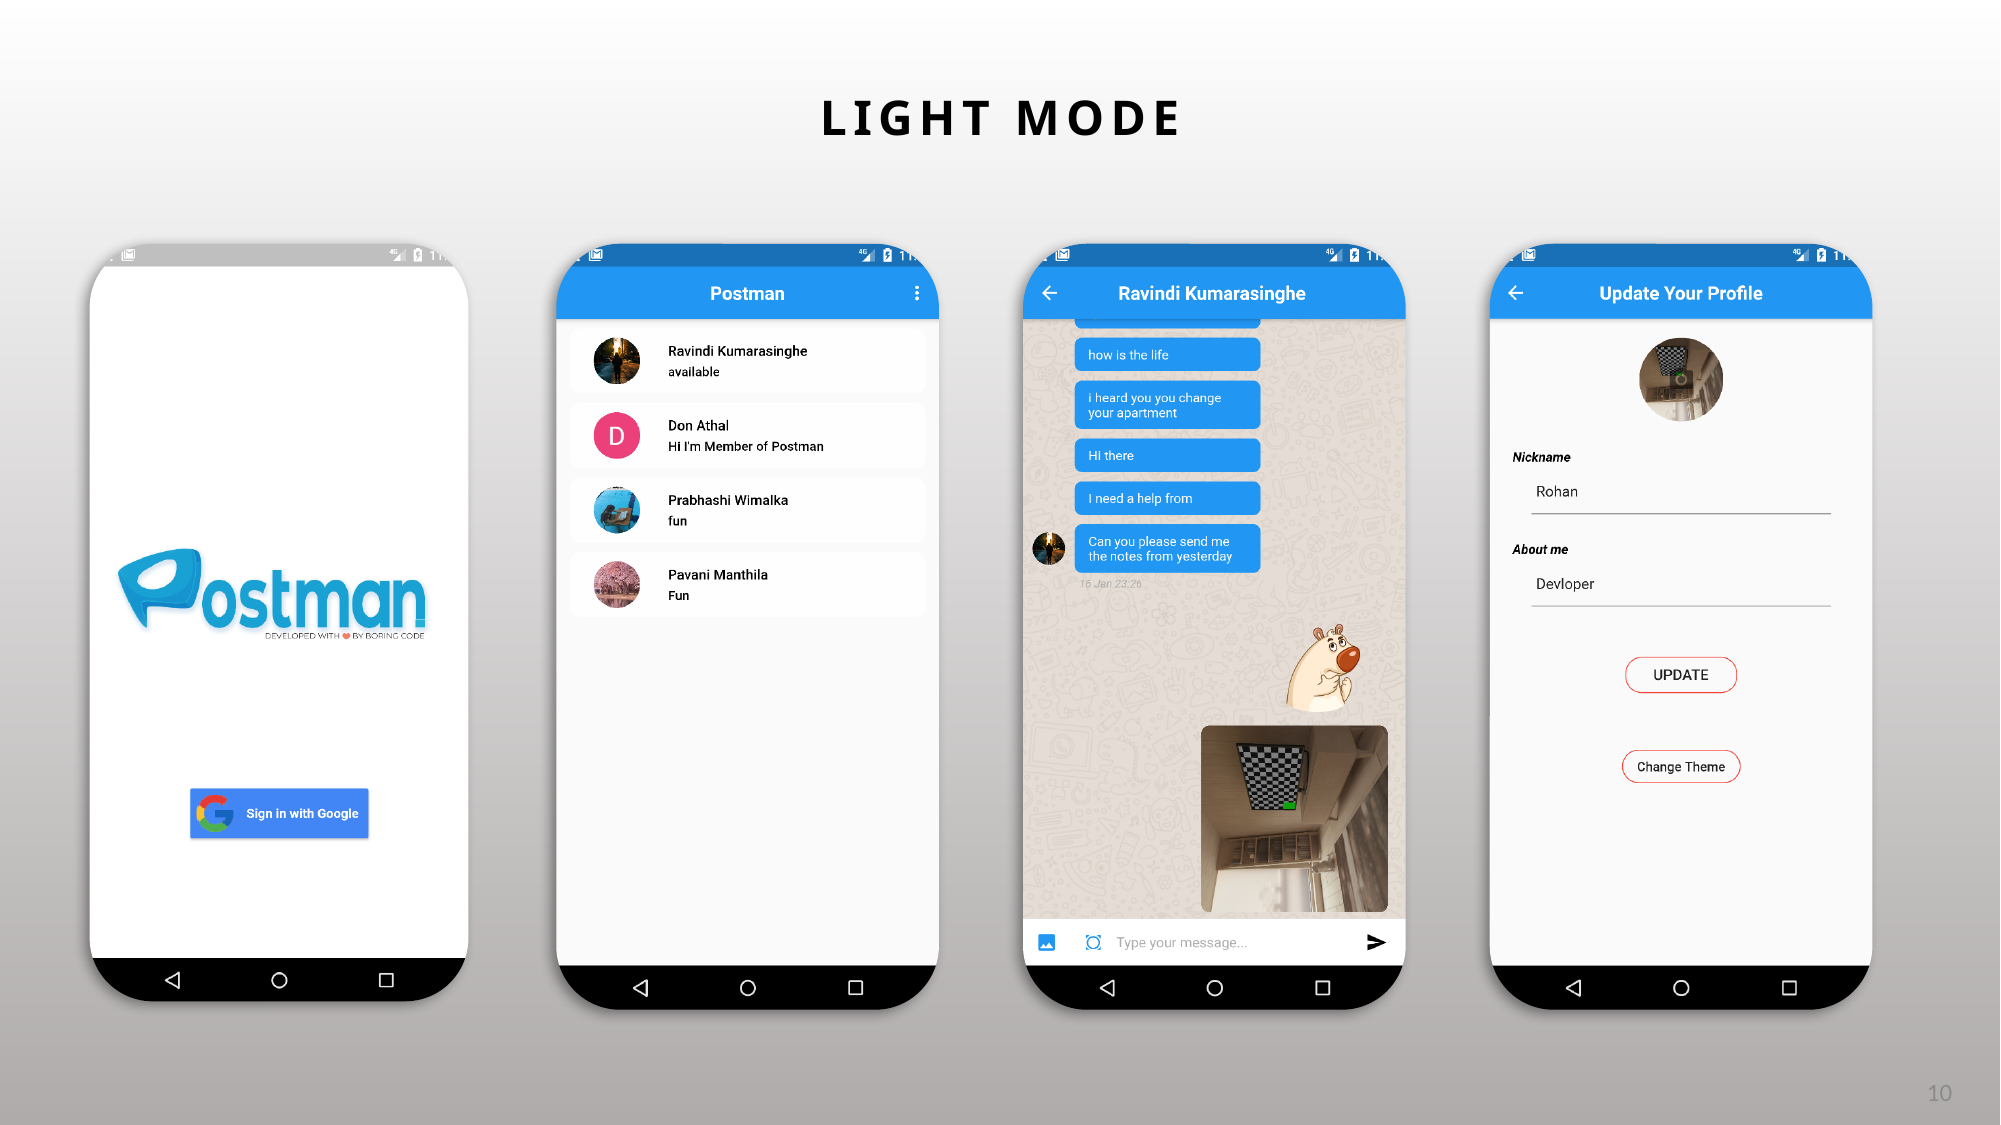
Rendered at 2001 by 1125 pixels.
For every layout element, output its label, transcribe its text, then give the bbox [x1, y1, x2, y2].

picture [89, 243, 469, 1002]
picture [556, 243, 939, 1010]
picture [1023, 243, 1406, 1010]
slide_number 10 [1894, 1061, 1968, 1121]
picture [1489, 243, 1873, 1010]
title Light mode [581, 22, 1419, 154]
